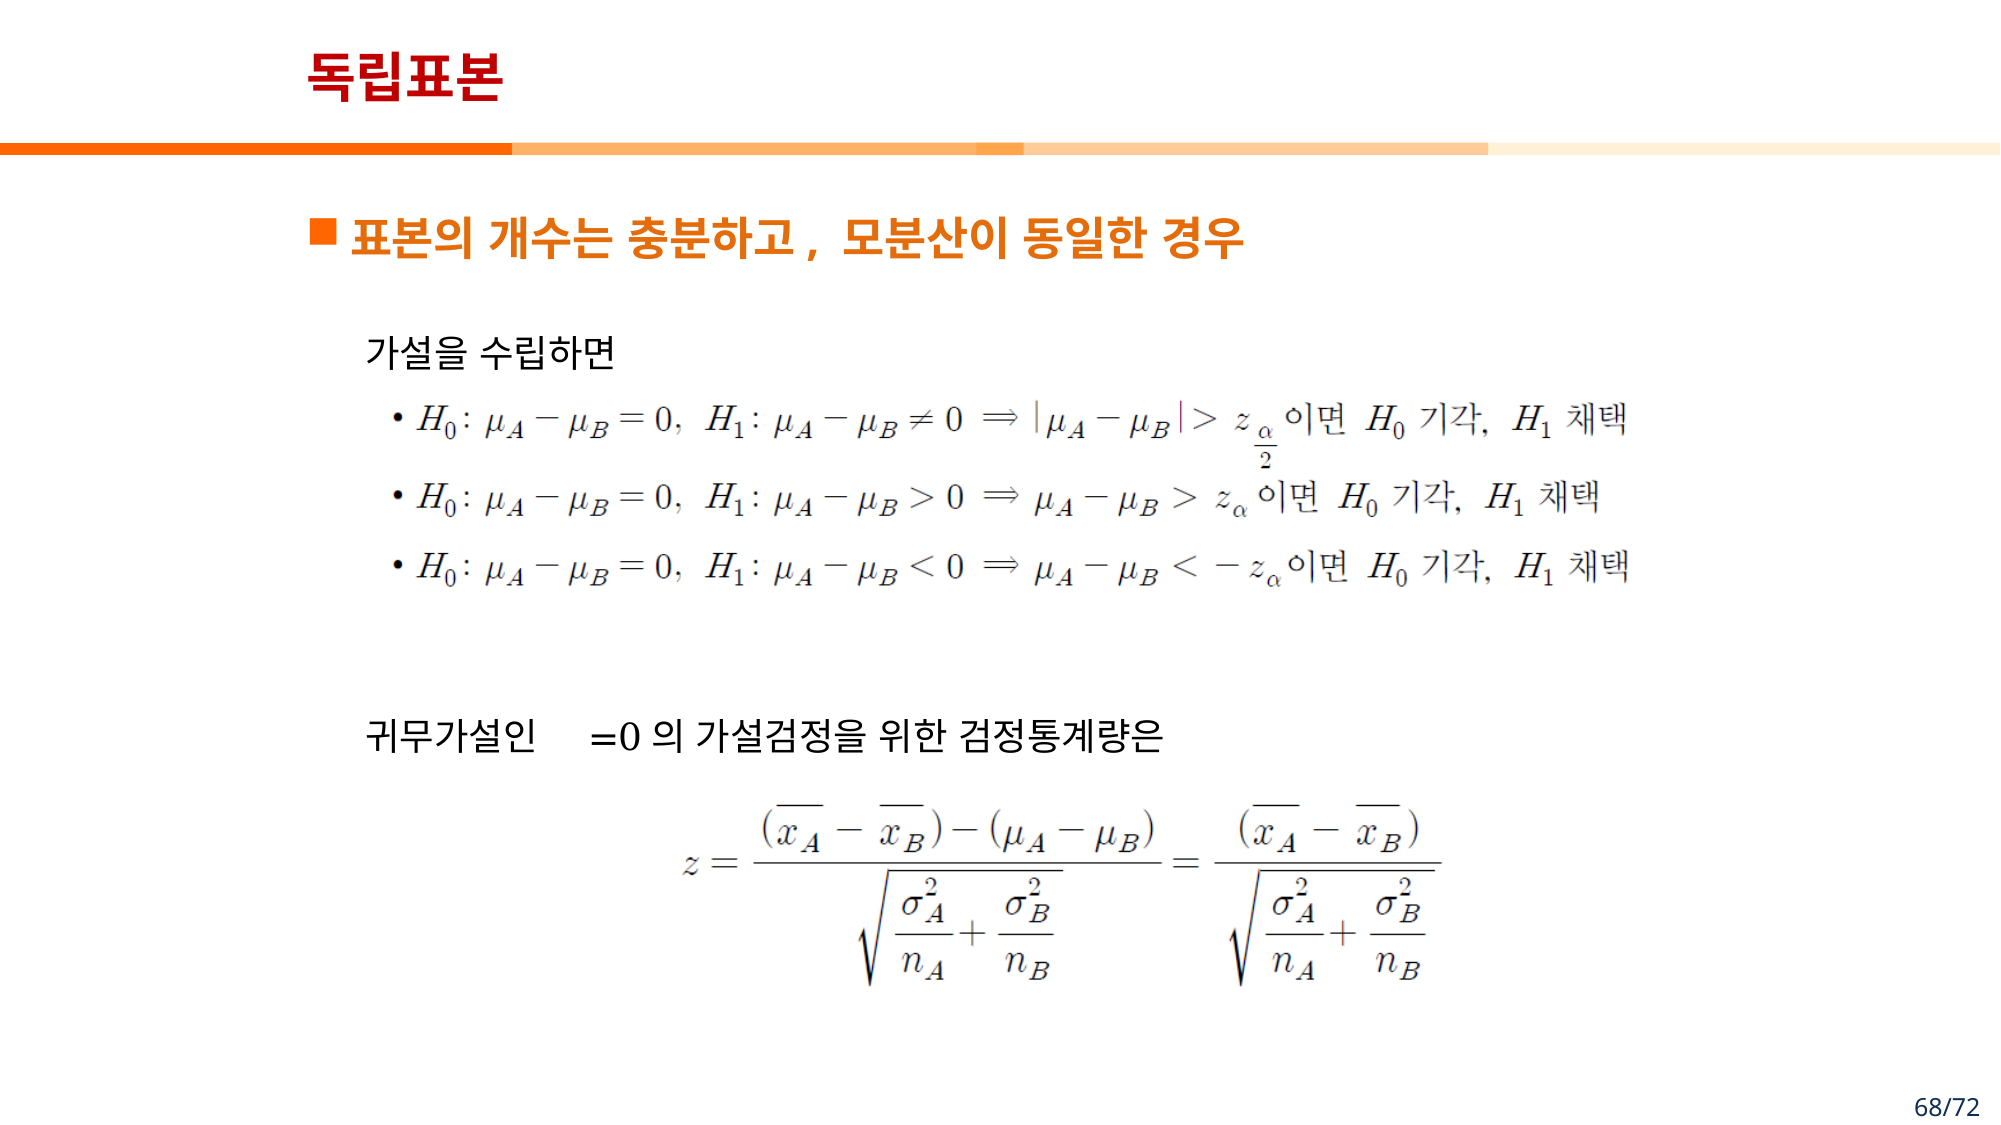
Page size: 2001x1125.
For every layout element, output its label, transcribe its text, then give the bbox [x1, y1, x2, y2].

list 표본의 개수는 충분하고, 모분산이 동일한 경우 [291, 174, 1709, 1073]
title 독립표본 [291, 31, 1674, 122]
text_box 가설을 수립하면 [350, 308, 1386, 370]
picture [349, 787, 1450, 999]
picture [349, 393, 1638, 589]
